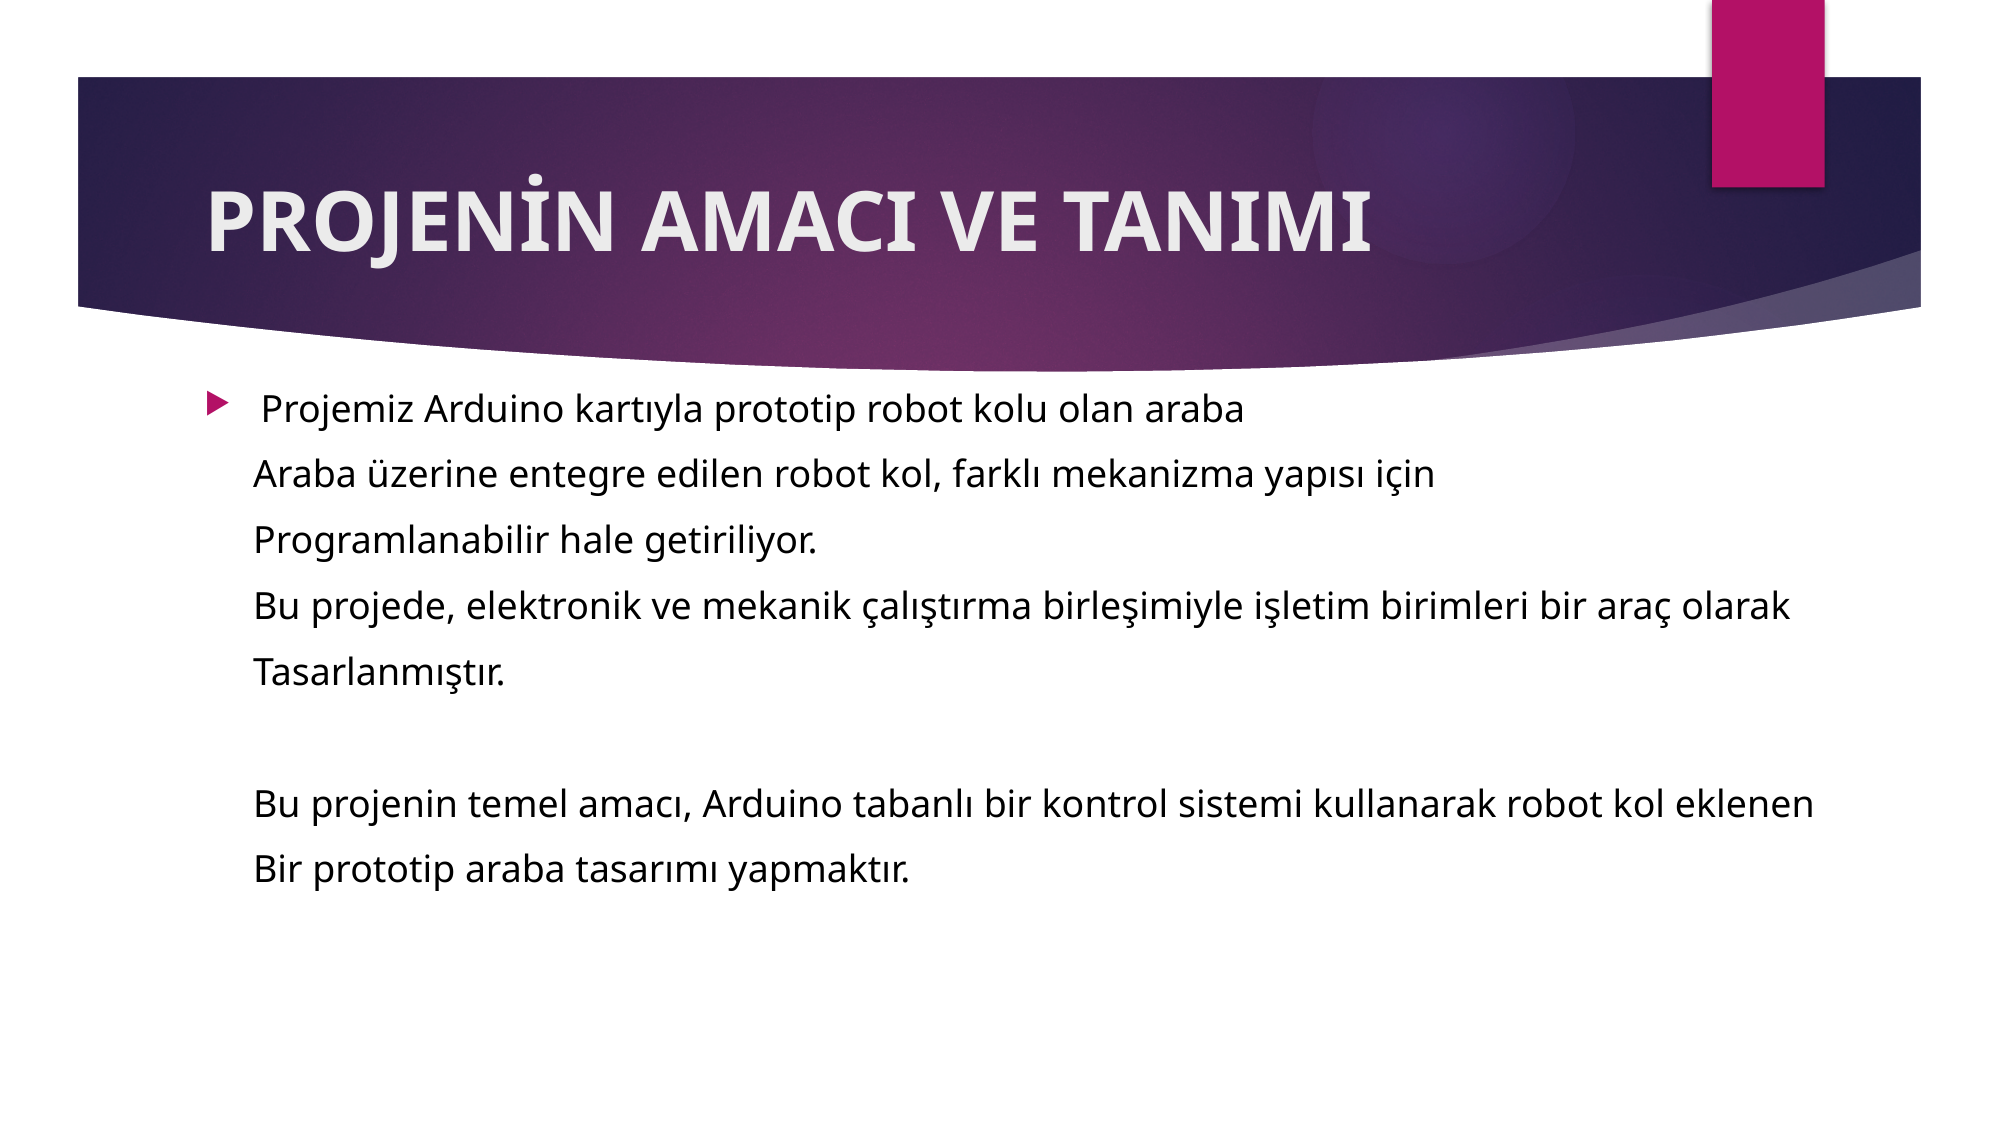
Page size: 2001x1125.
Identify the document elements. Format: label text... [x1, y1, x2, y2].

text_box [55, 552, 1886, 613]
list Projemiz Arduino kartıyla prototip robot kolu olan araba Araba üzerine entegre edilen robot kol, farklı mekanizma yapısı için Programlanabilir hale getiriliyor. Bu projede, elektronik ve mekanik çalıştırma birleşimiyle işletim birimleri bir araç olarak Tasarlanmıştır. Bu projenin temel amacı, Arduino tabanlı bir kontrol sistemi kullanarak robot kol eklenen Bir prototip araba tasarımı yapmaktır. [189, 377, 1911, 1033]
title PROJENİN AMACI VE TANIMI [189, 159, 1627, 276]
